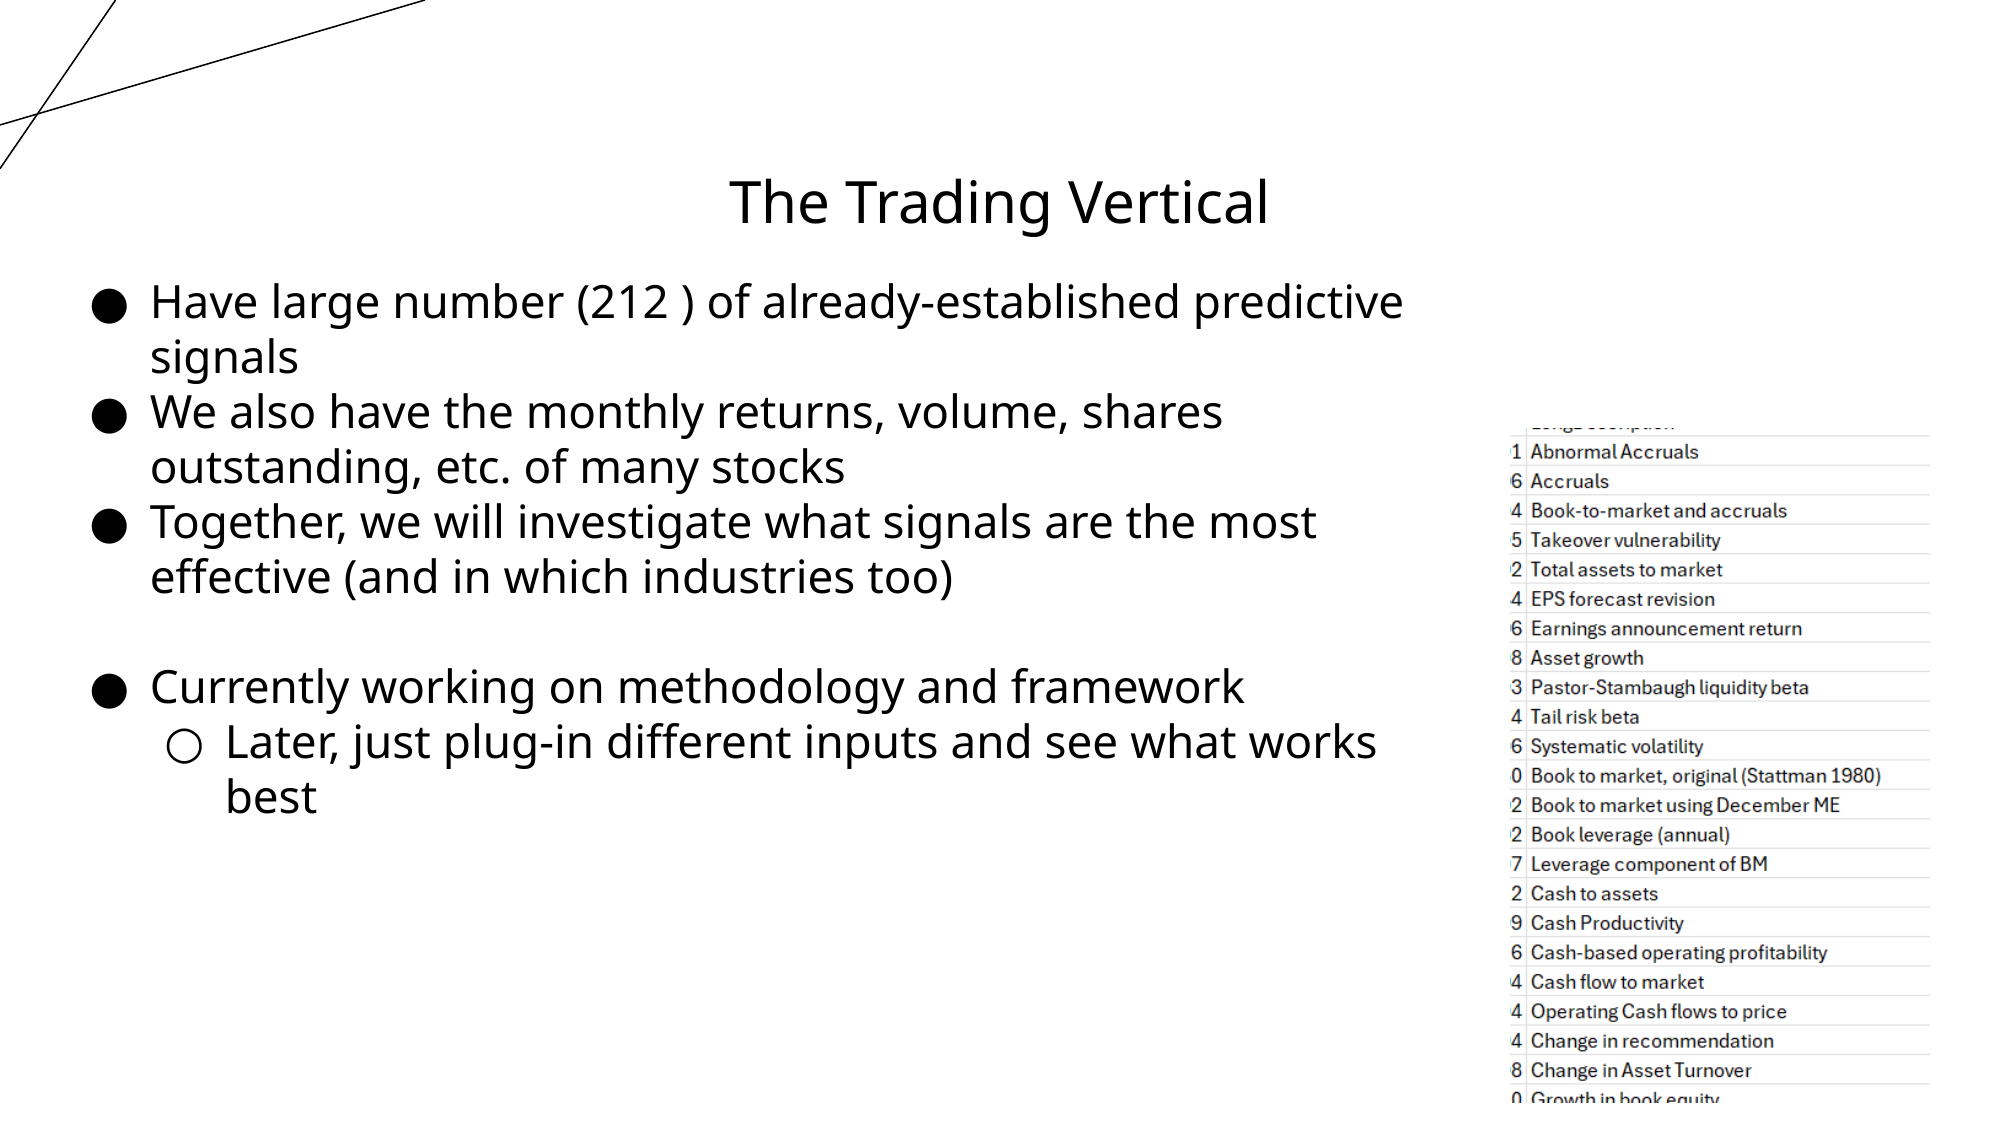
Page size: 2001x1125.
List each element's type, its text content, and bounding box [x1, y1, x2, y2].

title The Trading Vertical [137, 25, 1863, 244]
text_box Have large number (212 ) of already-established predictive signals We also have the monthly returns, volume, shares outstanding, etc. of many stocks Together, we will investigate what signals are the most effective (and in which industries too) Currently working on methodology and framework Later, just plug-in different inputs and see what works best [59, 258, 1494, 1072]
picture [1510, 428, 1931, 1103]
